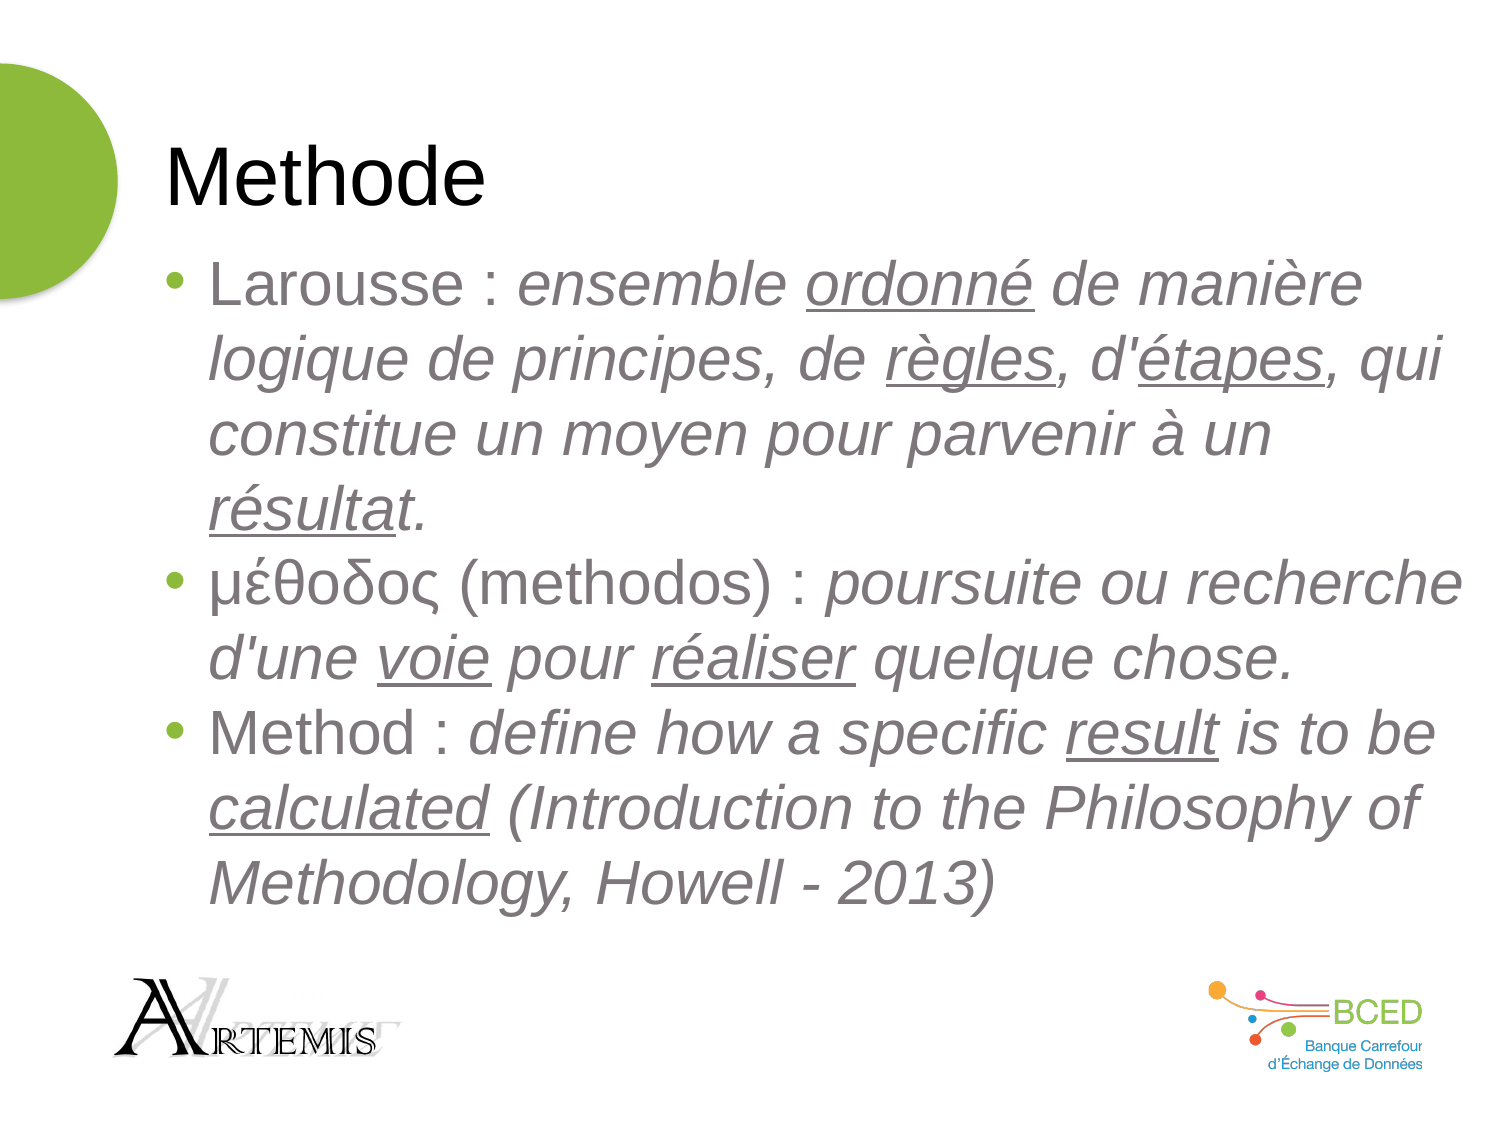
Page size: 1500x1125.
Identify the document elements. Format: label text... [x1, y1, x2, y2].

picture [108, 970, 406, 1064]
title Methode [164, 63, 1425, 222]
list Larousse : ensemble ordonné de manière logique de principes, de règles, d'étapes, qui constitue un moyen pour parvenir à un résultat. μέθοδος (methodos) : poursuite ou recherche d'une voie pour réaliser quelque chose. Method : define how a specific result is to be calculated (Introduction to the Philosophy of Methodology, Howell - 2013) [164, 242, 1479, 949]
